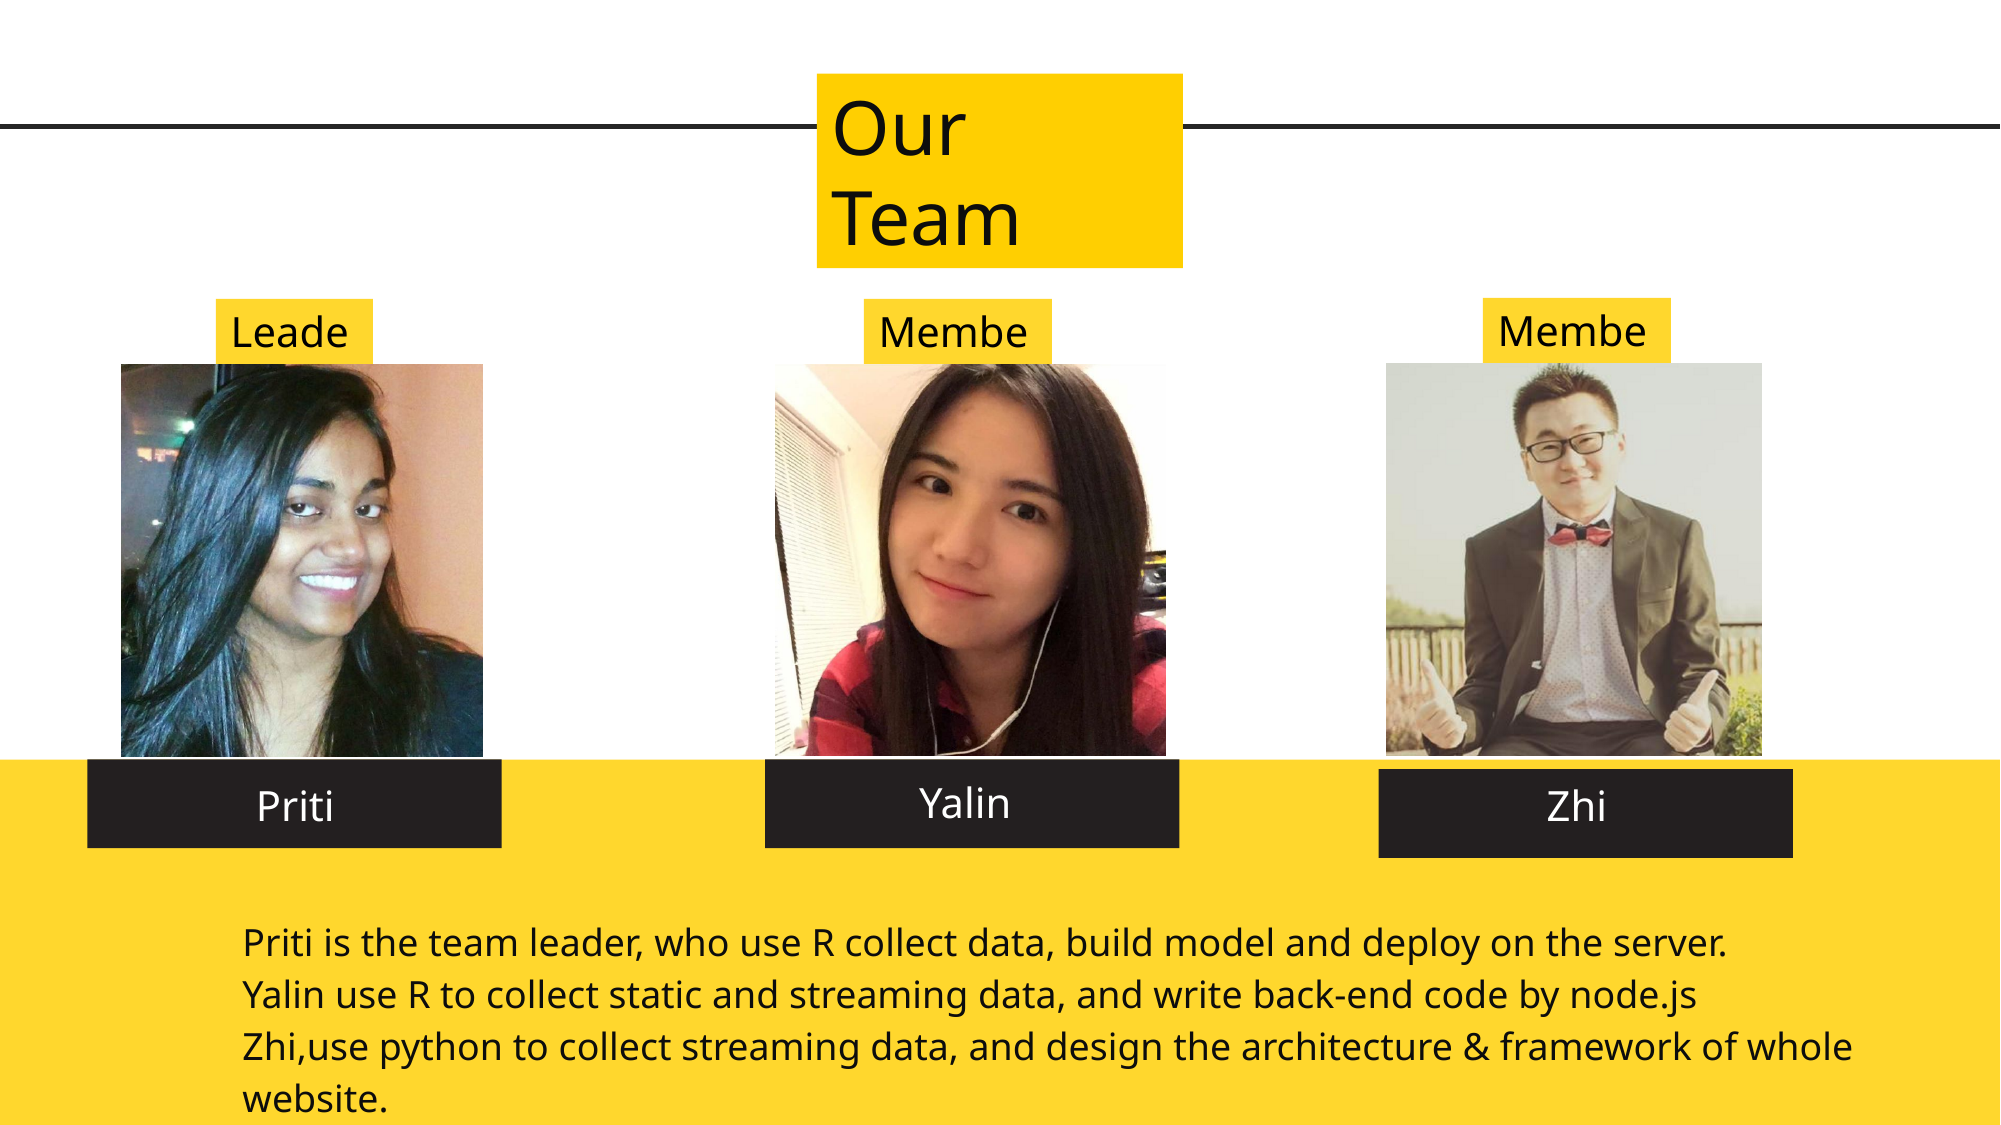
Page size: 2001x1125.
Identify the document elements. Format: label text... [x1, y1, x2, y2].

text_box Member [863, 298, 1052, 364]
text_box Priti [121, 772, 470, 838]
text_box Member [1482, 297, 1671, 363]
text_box Leader [215, 298, 373, 364]
text_box [86, 758, 503, 849]
text_box [1378, 768, 1794, 859]
picture [775, 364, 1166, 756]
picture [121, 364, 483, 757]
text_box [0, 73, 2000, 180]
text_box Zhi [1402, 772, 1751, 838]
text_box [764, 758, 1180, 849]
text_box Yalin [791, 769, 1140, 834]
picture [1386, 363, 1762, 756]
text_box Priti is the team leader, who use R collect data, build model and deploy on the server. Yalin use R to collect static and streaming data, and write back-end code by node.js Zhi,use python to collect streaming data, and design the architecture & framework of whole website. [227, 904, 2000, 1125]
